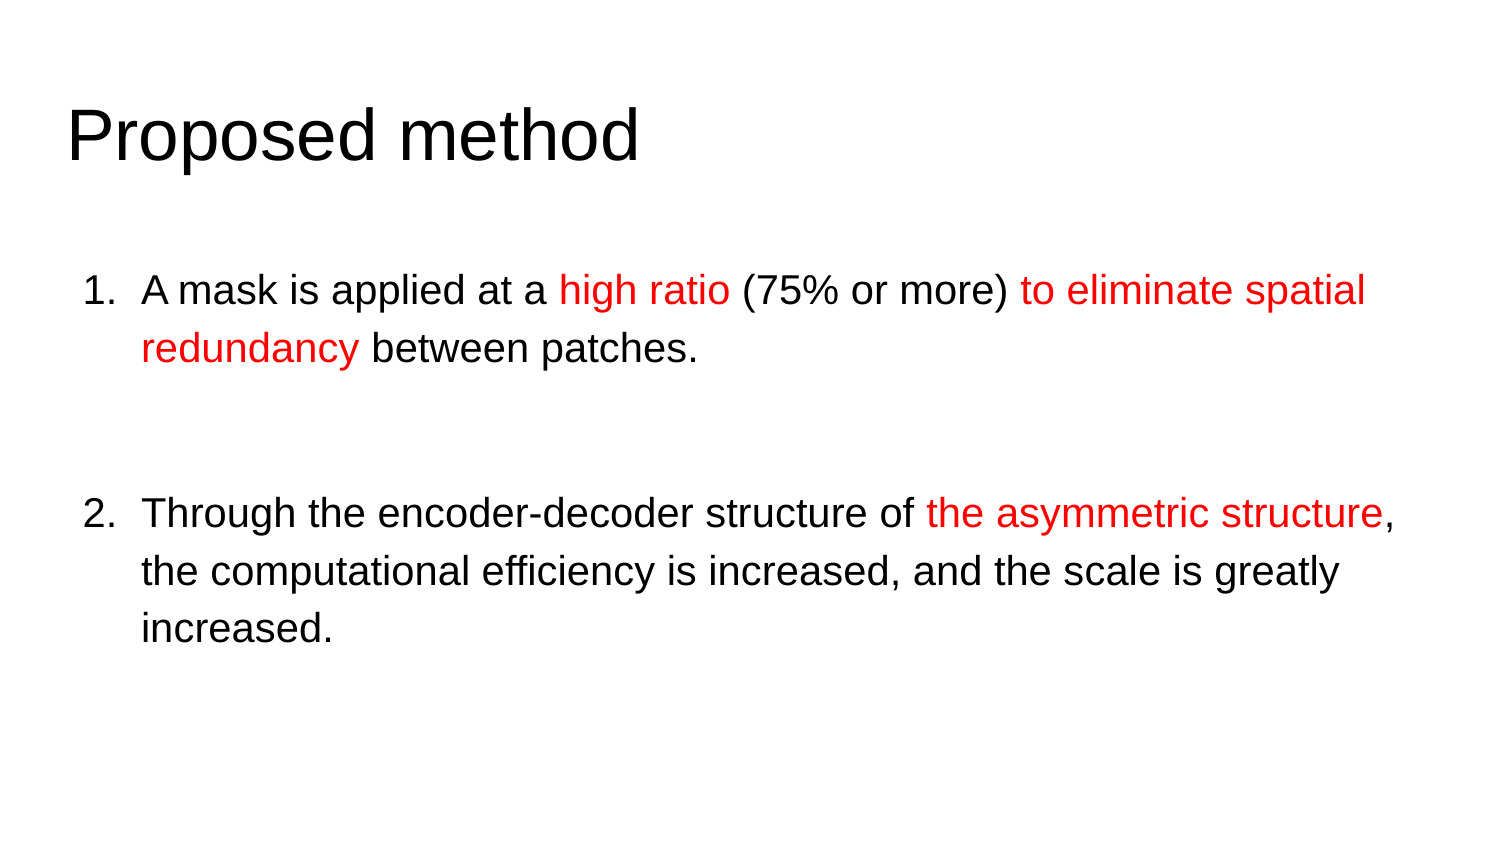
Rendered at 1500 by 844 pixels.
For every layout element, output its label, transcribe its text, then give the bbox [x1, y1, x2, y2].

title Proposed method [51, 72, 1449, 167]
list A mask is applied at a high ratio (75% or more) to eliminate spatial redundancy between patches. Through the encoder-decoder structure of the asymmetric structure, the computational efficiency is increased, and the scale is greatly increased. [51, 240, 1449, 667]
